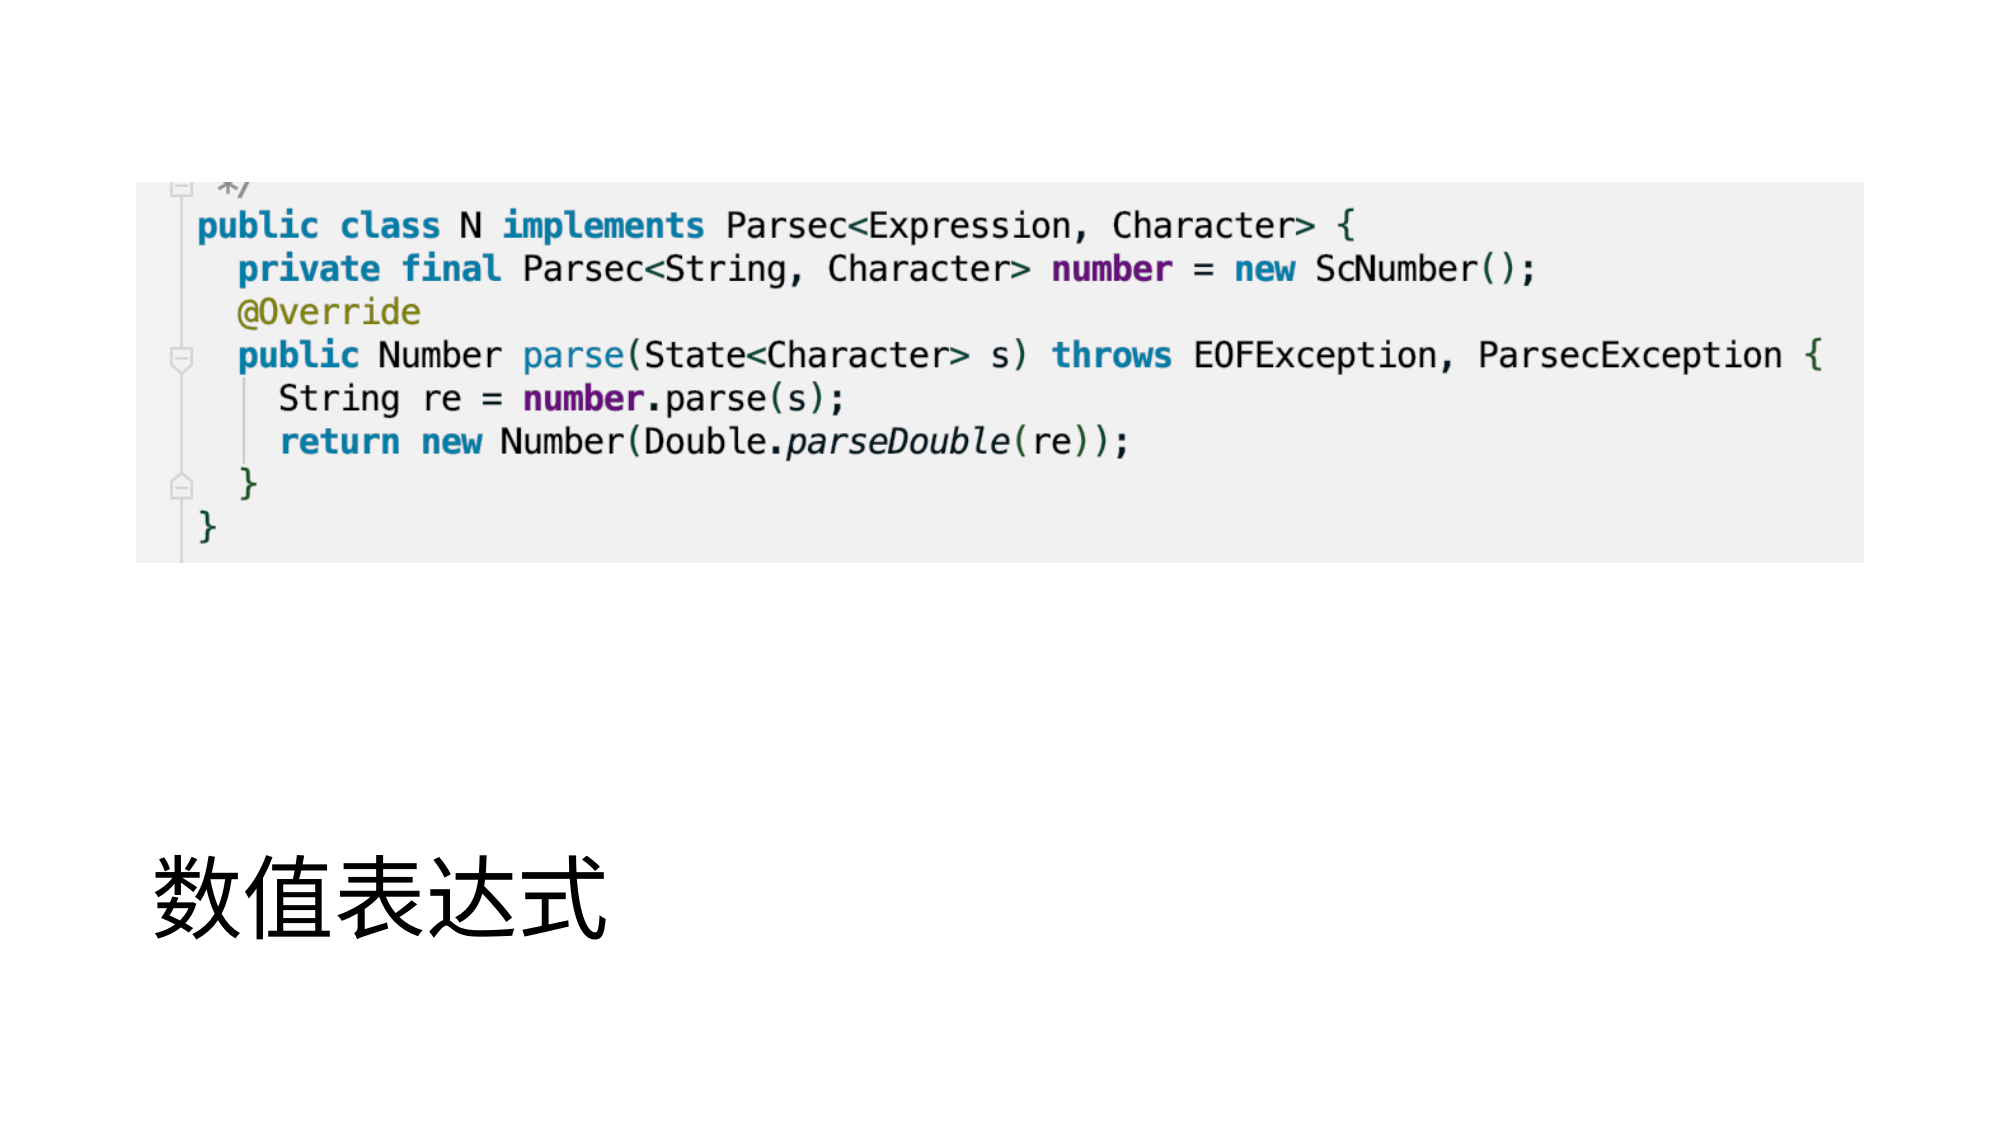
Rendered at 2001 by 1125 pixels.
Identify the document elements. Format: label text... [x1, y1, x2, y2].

picture [136, 182, 1864, 563]
title 数值表达式 [135, 793, 1861, 1012]
